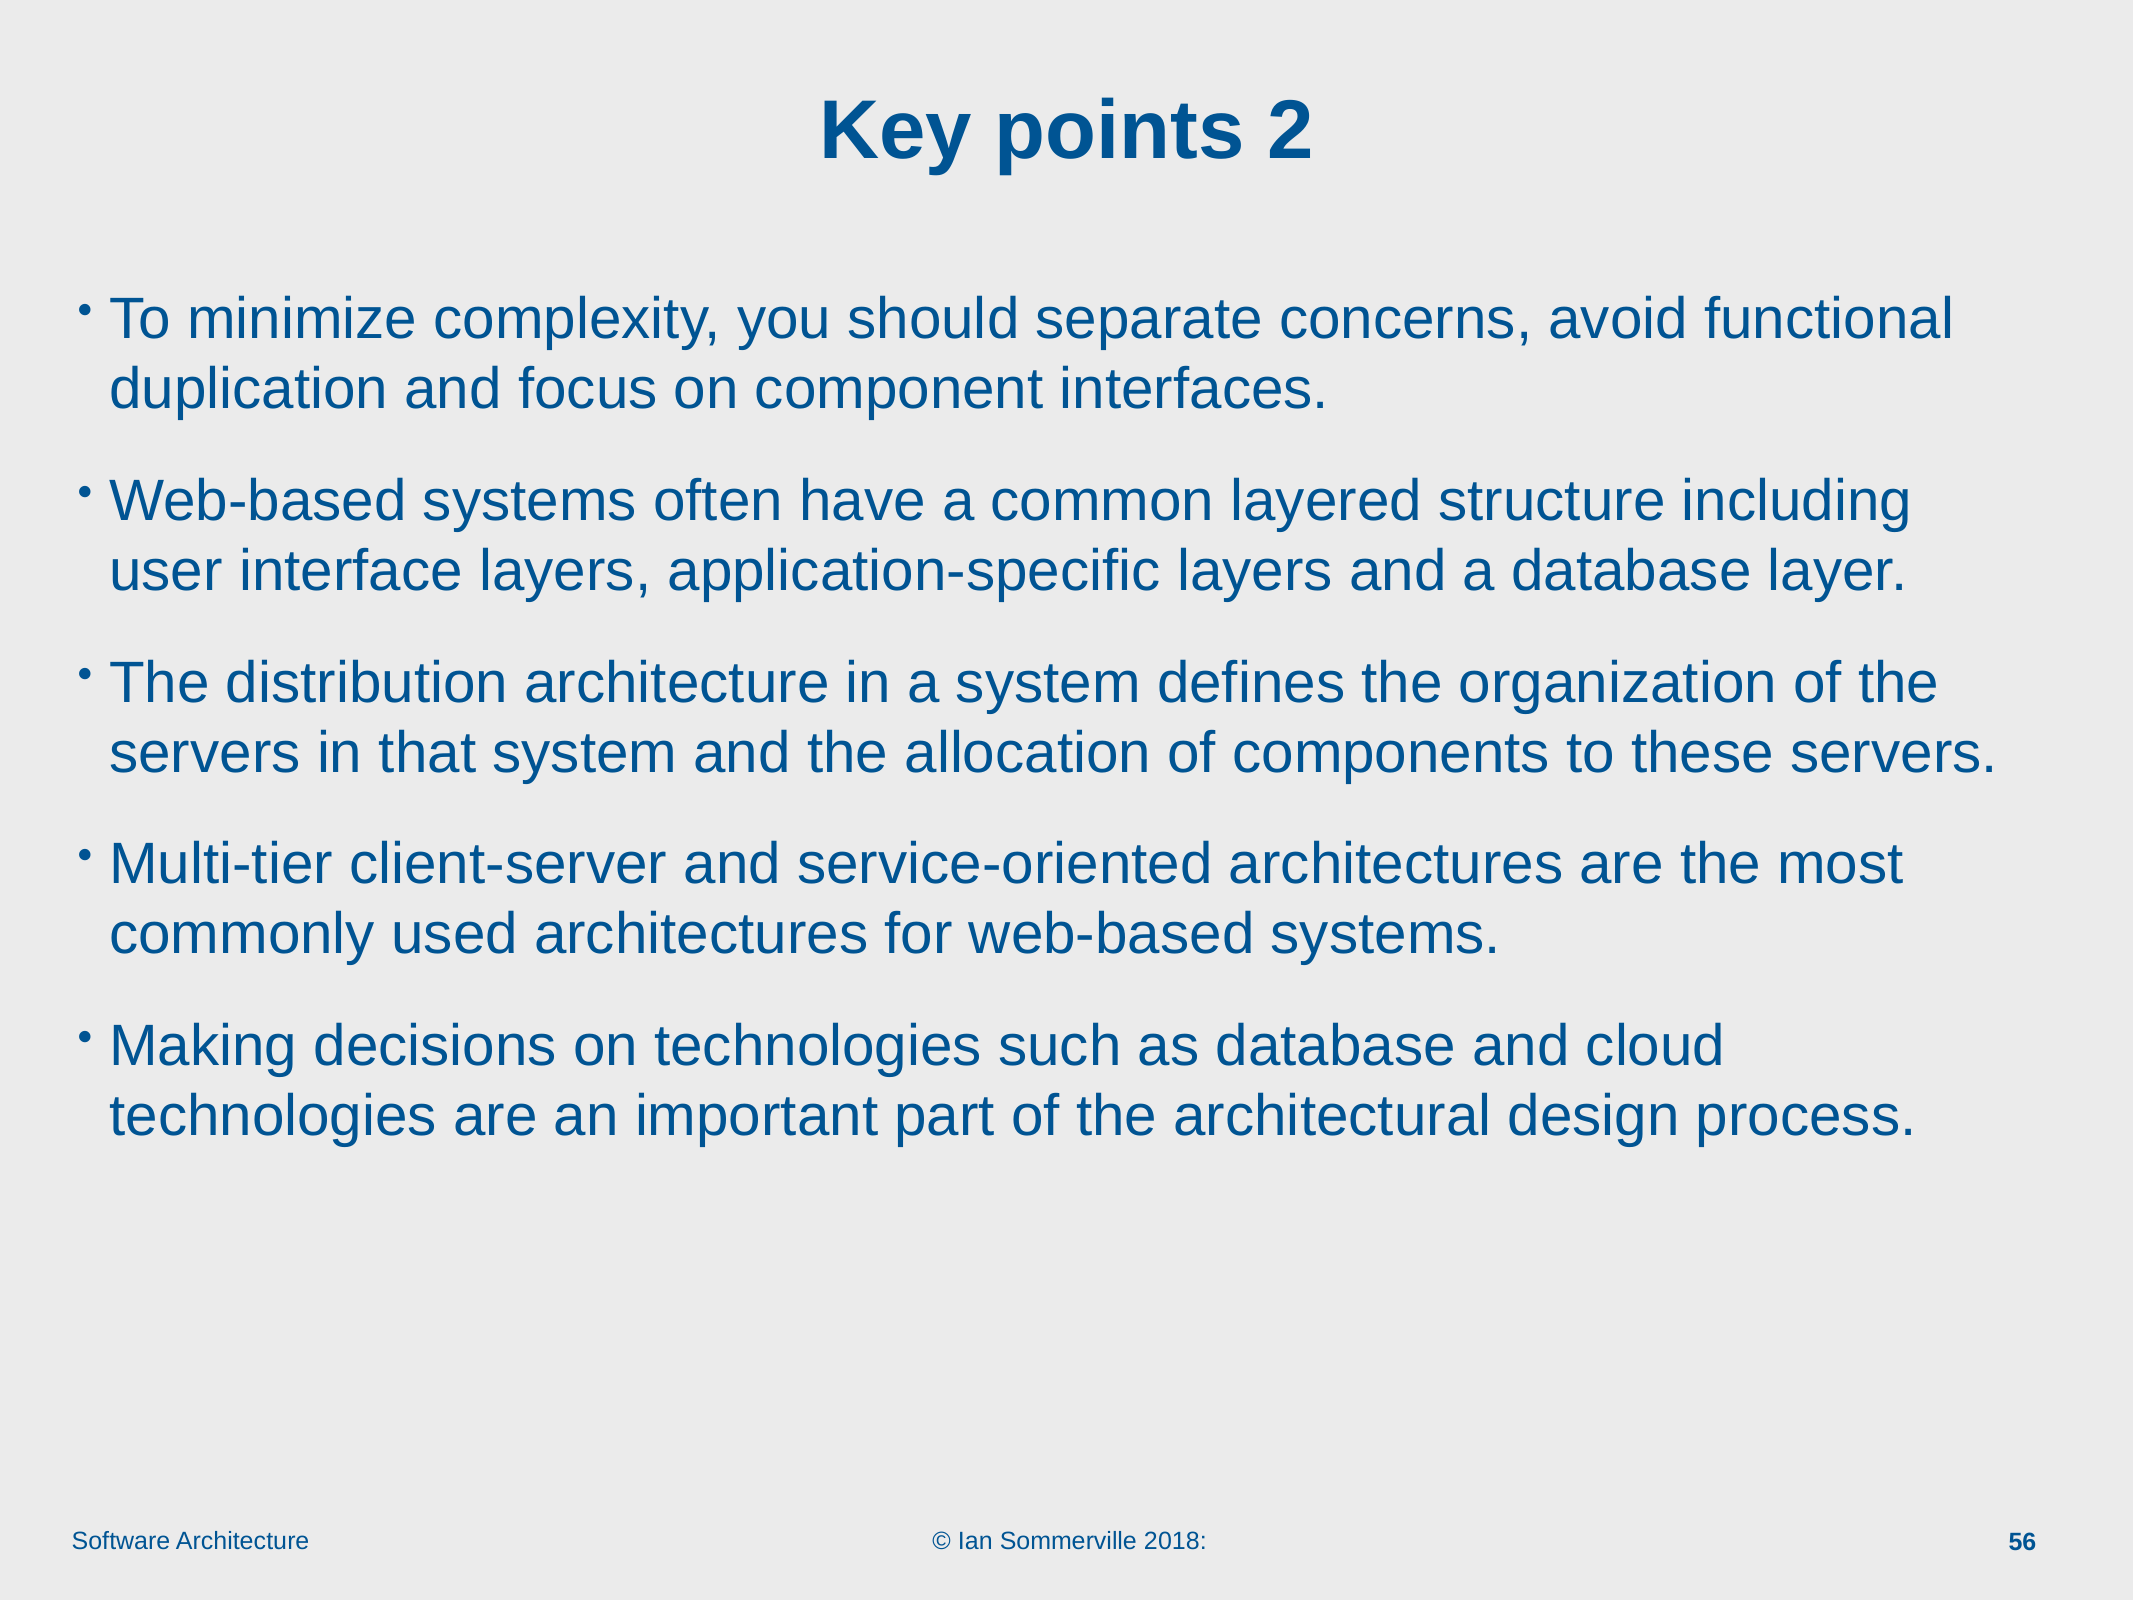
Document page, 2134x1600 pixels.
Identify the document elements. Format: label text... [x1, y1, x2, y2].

slide_number 56 [1997, 1516, 2046, 1563]
list To minimize complexity, you should separate concerns, avoid functional duplication and focus on component interfaces. Web-based systems often have a common layered structure including user interface layers, application-specific layers and a database layer. The distribution architecture in a system defines the organization of the servers in that system and the allocation of components to these servers. Multi-tier client-server and service-oriented architectures are the most commonly used architectures for web-based systems. Making decisions on technologies such as database and cloud technologies are an important part of the architectural design process. [68, 271, 2016, 1454]
title Key points 2 [80, 66, 2053, 248]
